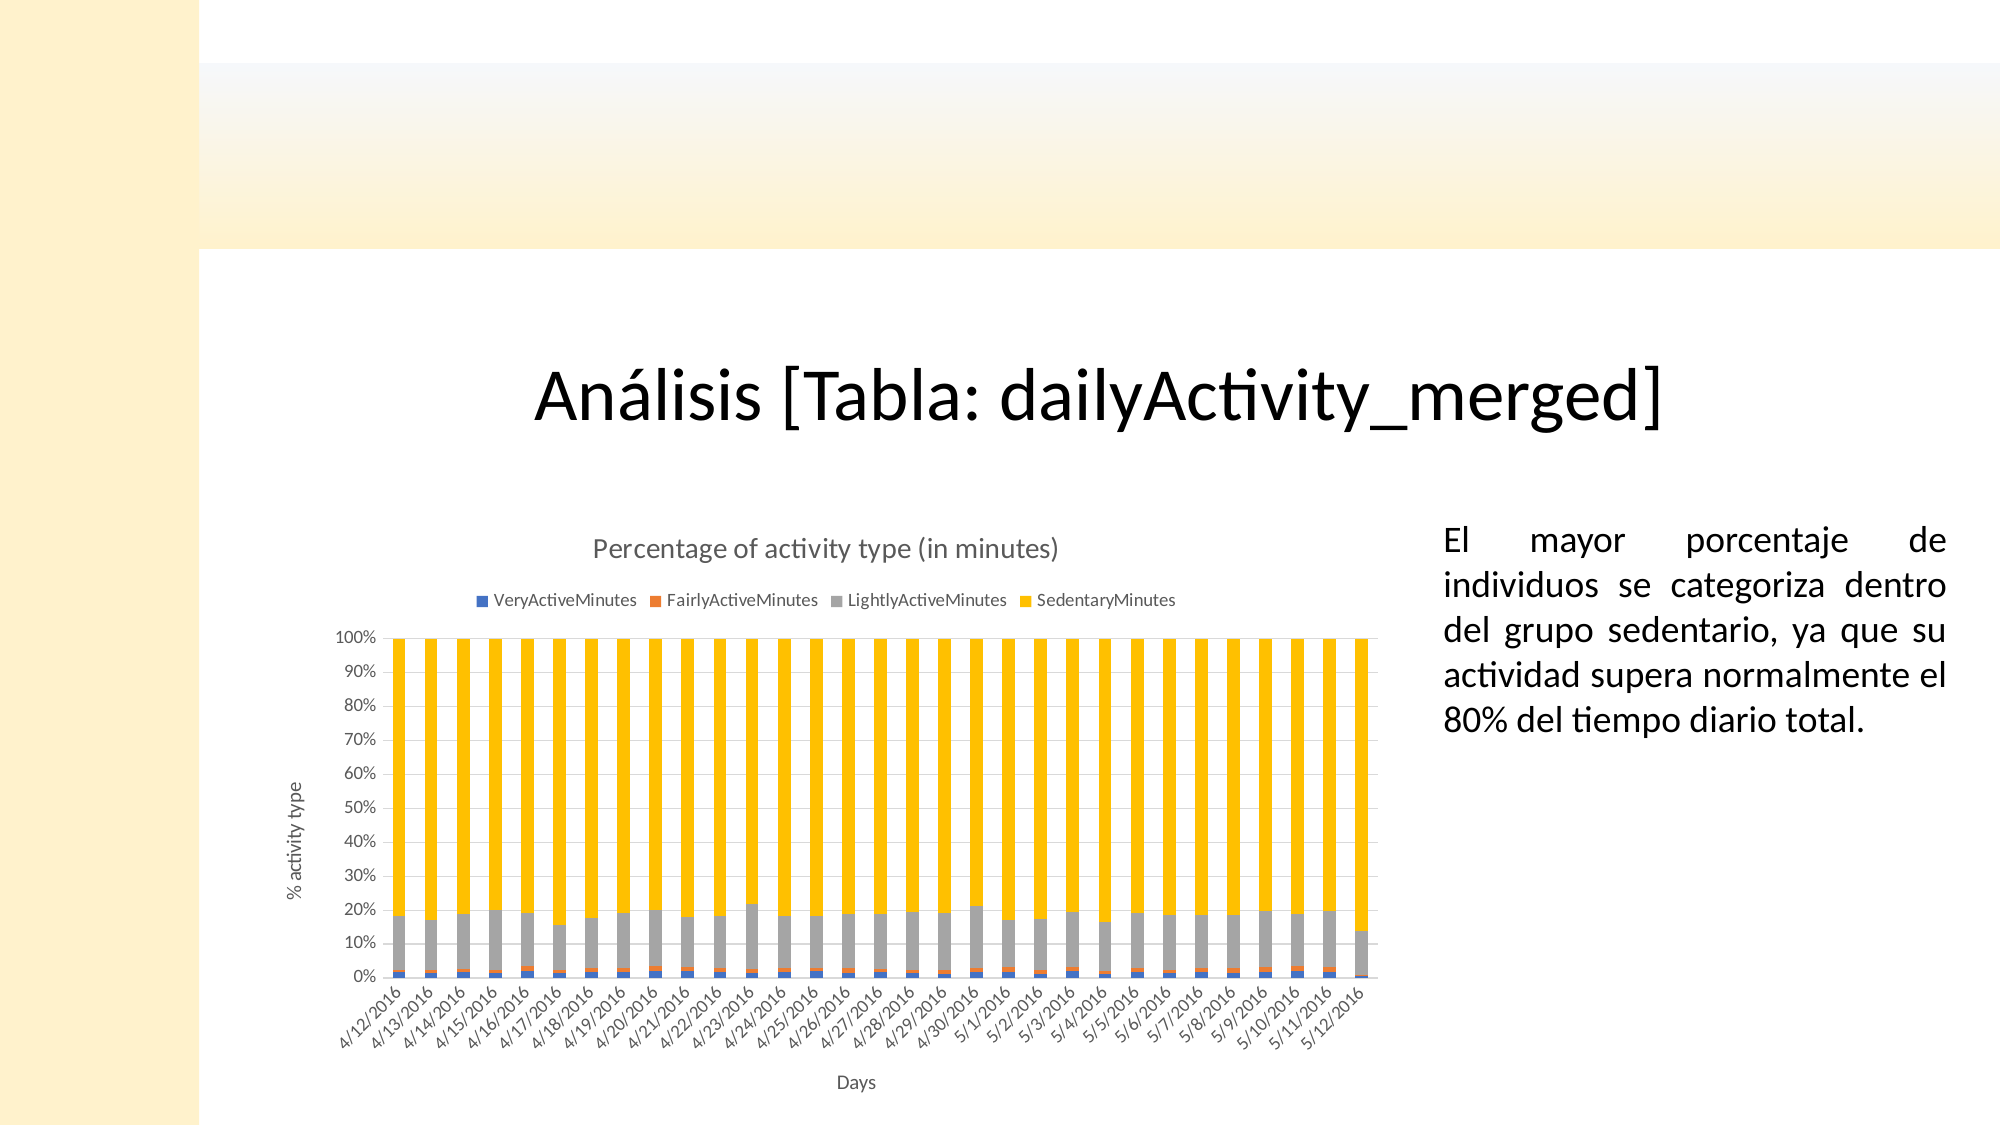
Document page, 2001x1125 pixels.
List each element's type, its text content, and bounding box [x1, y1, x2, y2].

chart [252, 507, 1401, 1125]
text_box [200, 63, 2000, 248]
text_box Análisis [Tabla: dailyActivity_merged] [199, 248, 2000, 489]
text_box [0, 0, 200, 1125]
text_box El mayor porcentaje de individuos se categoriza dentro del grupo sedentario, ya que su actividad supera normalmente el 80% del tiempo diario total. [1428, 507, 1963, 748]
